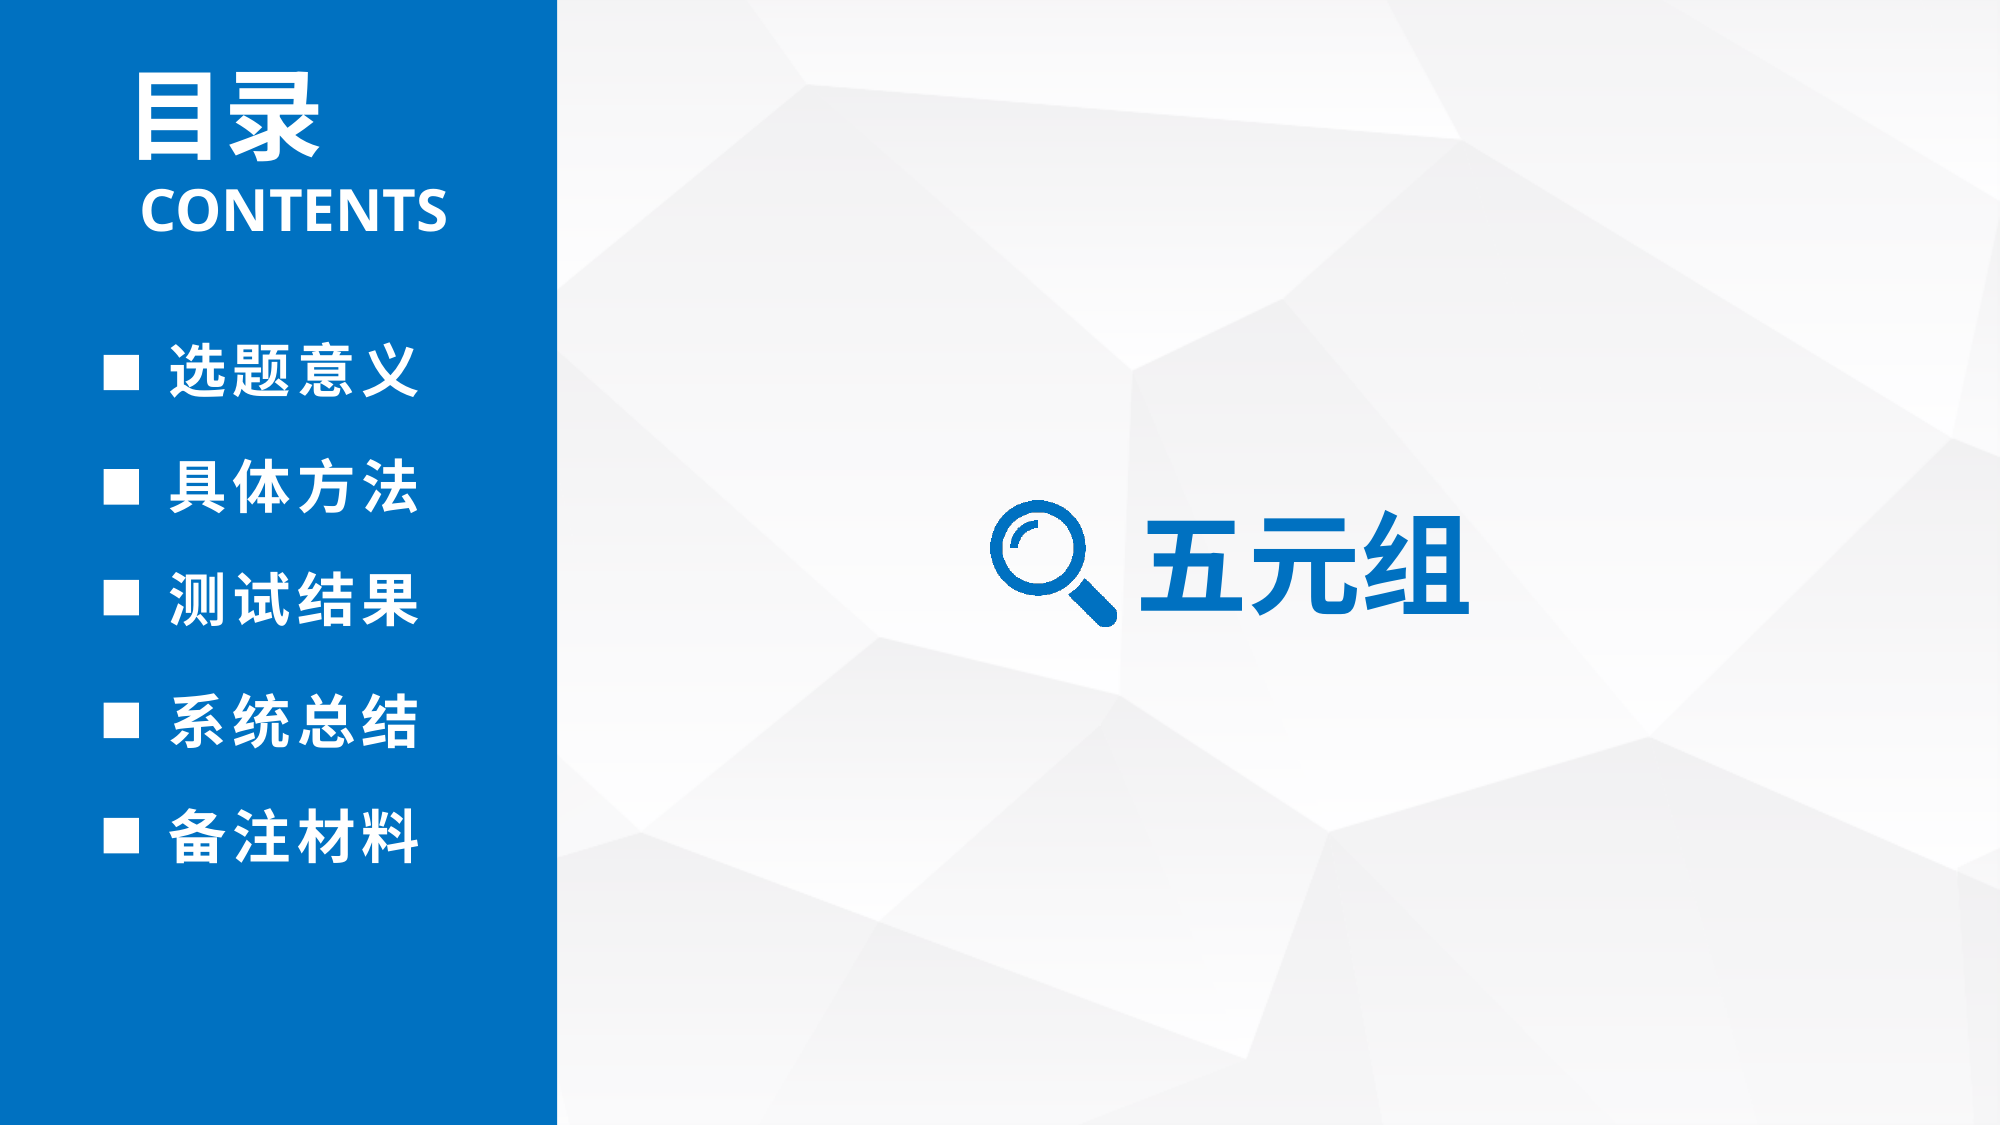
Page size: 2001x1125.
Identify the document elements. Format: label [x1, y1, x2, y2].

picture [0, 0, 2000, 1125]
text_box [103, 555, 443, 641]
text_box [103, 326, 443, 413]
text_box [103, 677, 443, 764]
text_box [990, 486, 1607, 639]
text_box [103, 792, 443, 879]
text_box [72, 45, 485, 252]
text_box [103, 443, 443, 529]
